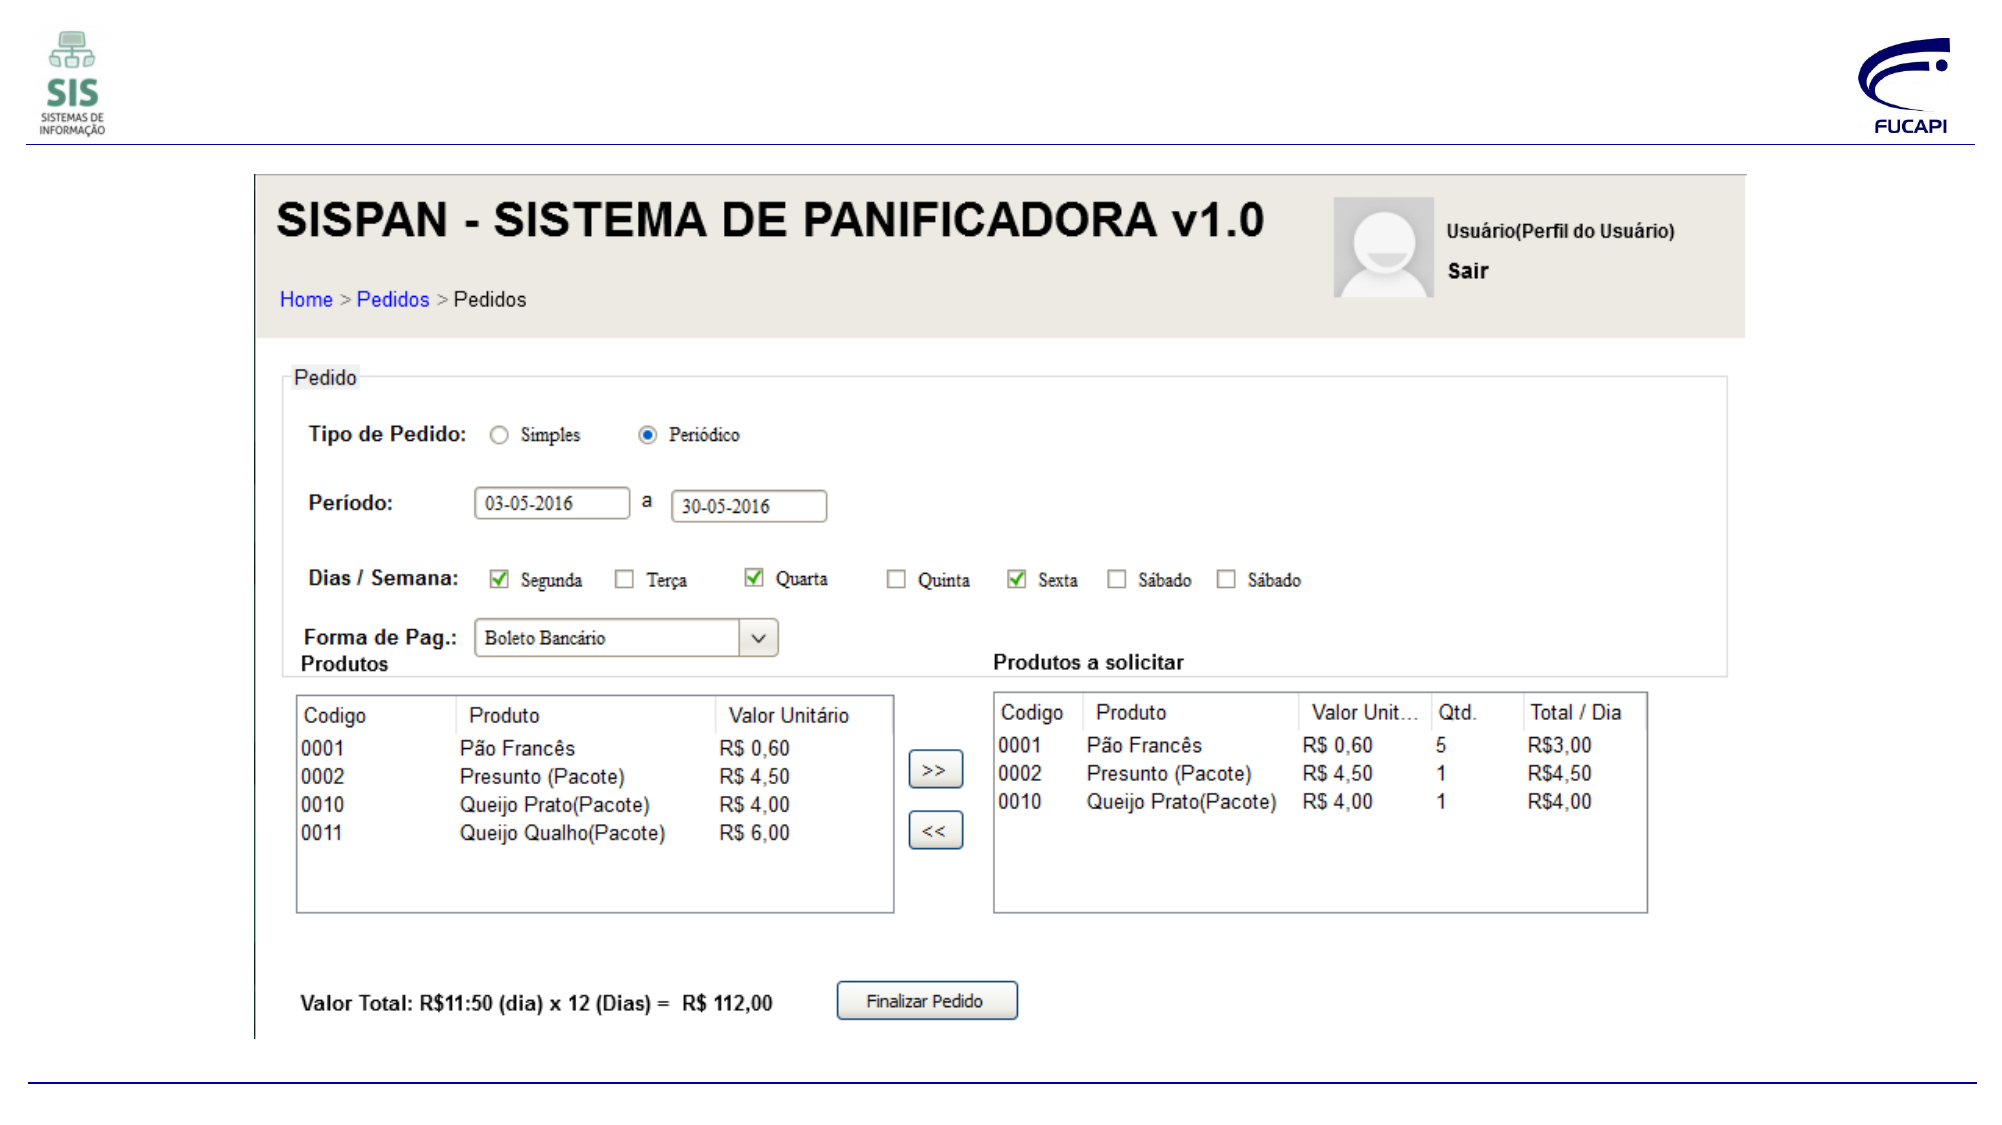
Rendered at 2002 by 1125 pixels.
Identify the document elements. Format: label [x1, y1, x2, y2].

picture [254, 173, 1747, 1039]
picture [1858, 38, 1950, 133]
picture [33, 24, 111, 139]
